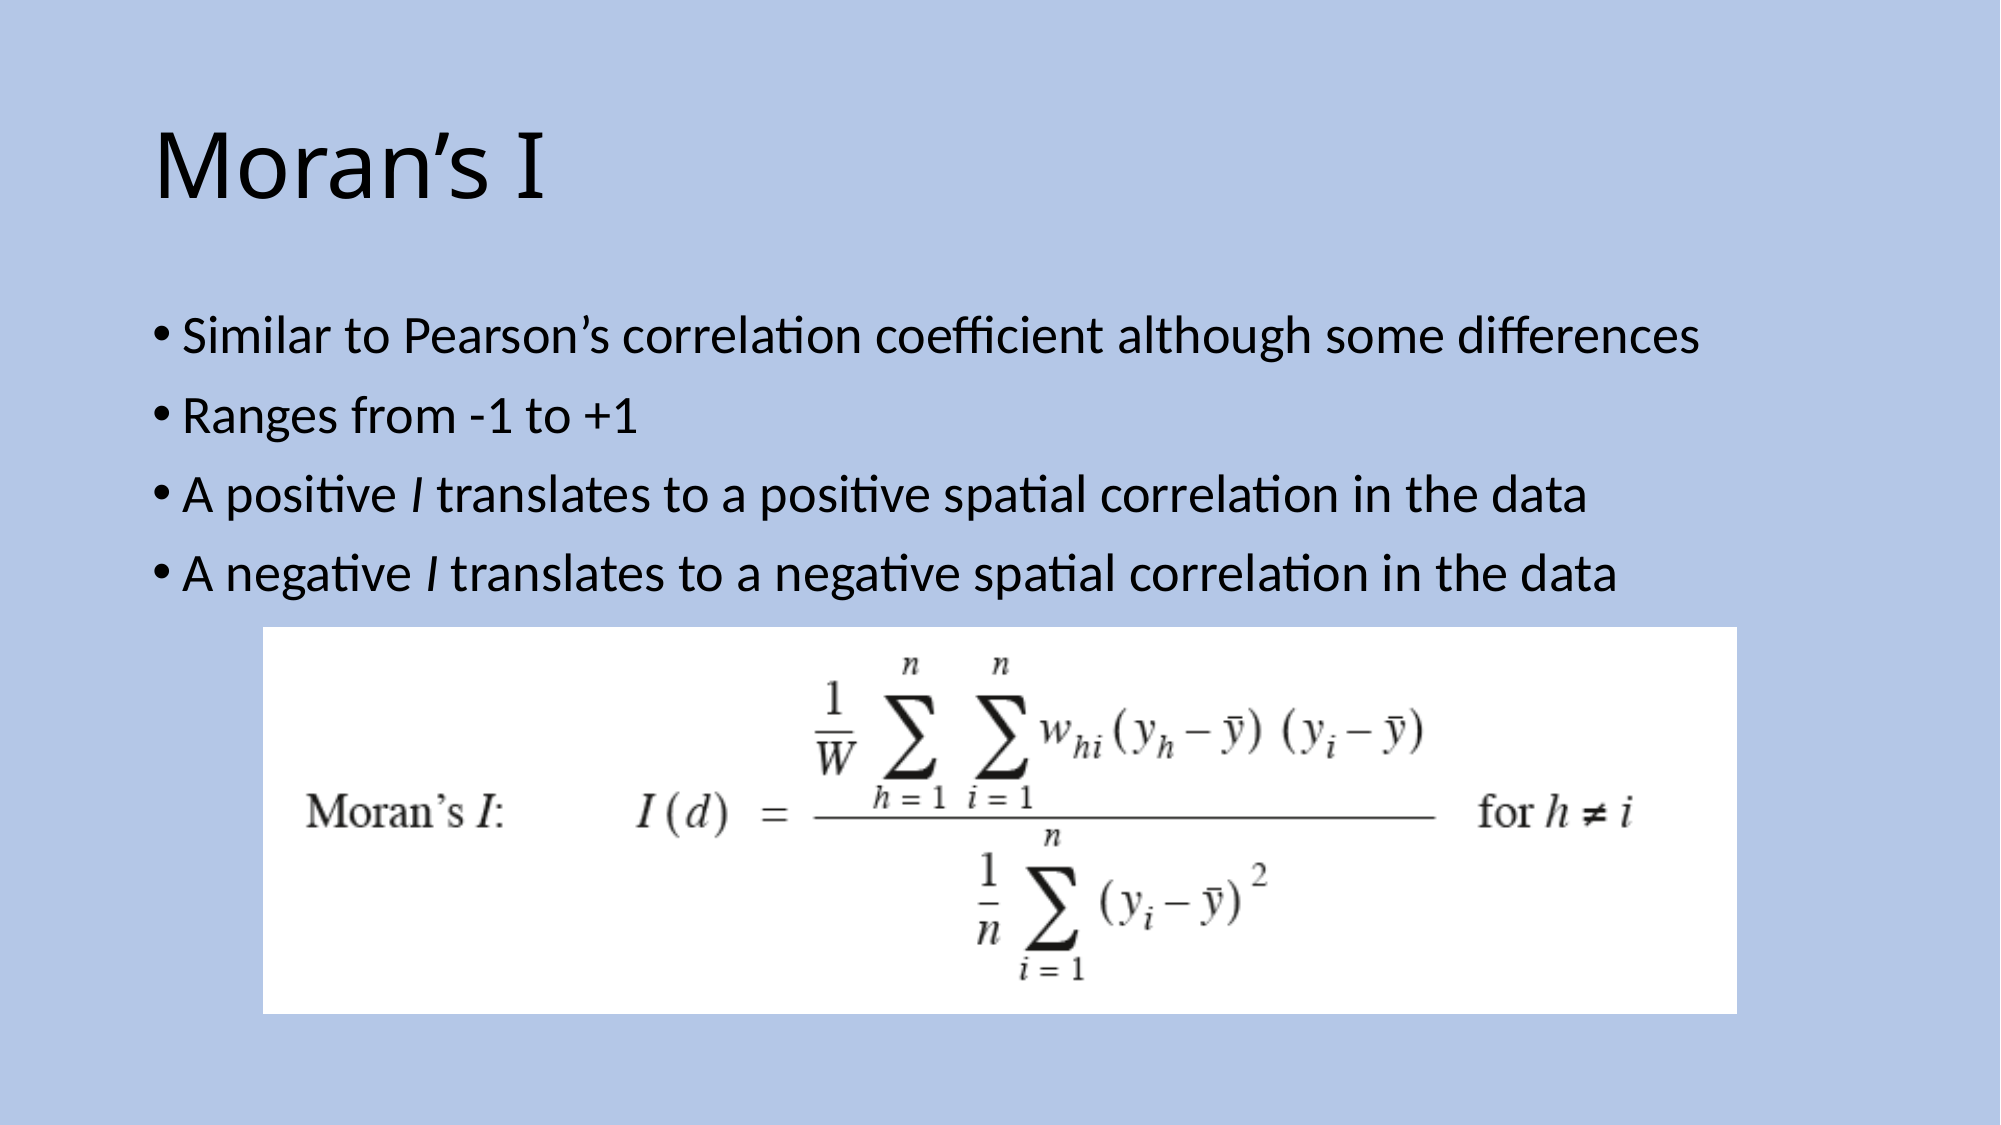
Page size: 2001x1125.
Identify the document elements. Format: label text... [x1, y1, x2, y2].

title Moran’s I [137, 59, 1863, 278]
list Similar to Pearson’s correlation coefficient although some differences Ranges from -1 to +1 A positive I translates to a positive spatial correlation in the data A negative I translates to a negative spatial correlation in the data [137, 299, 1863, 1014]
picture [263, 627, 1737, 1014]
